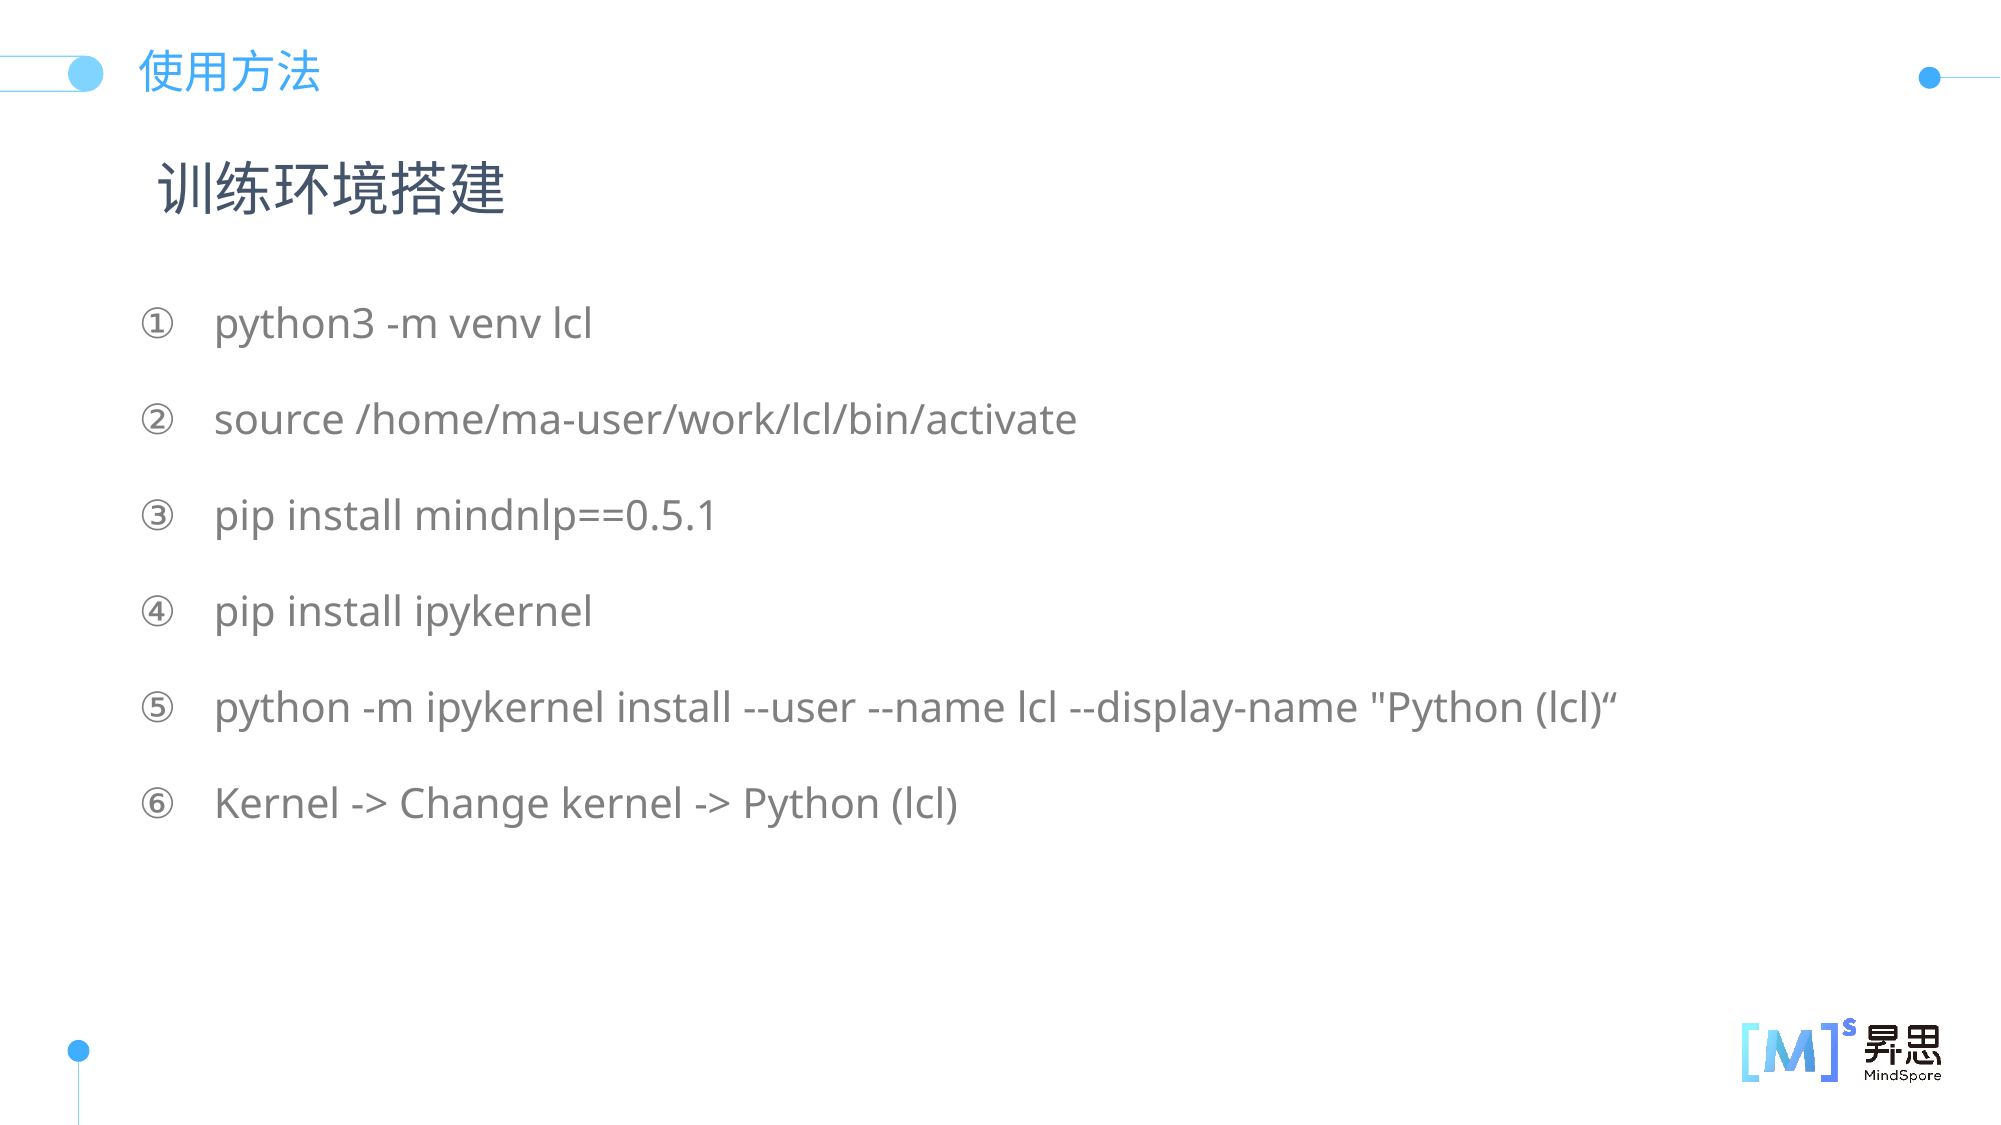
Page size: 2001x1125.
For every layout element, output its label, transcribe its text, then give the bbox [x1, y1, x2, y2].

picture [1742, 1018, 1941, 1083]
list 训练环境搭建 [142, 152, 929, 243]
list 使用方法 [124, 42, 1305, 114]
list python3 -m venv lcl source /home/ma-user/work/lcl/bin/activate pip install mindnlp==0.5.1 pip install ipykernel python -m ipykernel install --user --name lcl --display-name "Python (lcl)“ Kernel -> Change kernel -> Python (lcl) [124, 264, 1753, 907]
